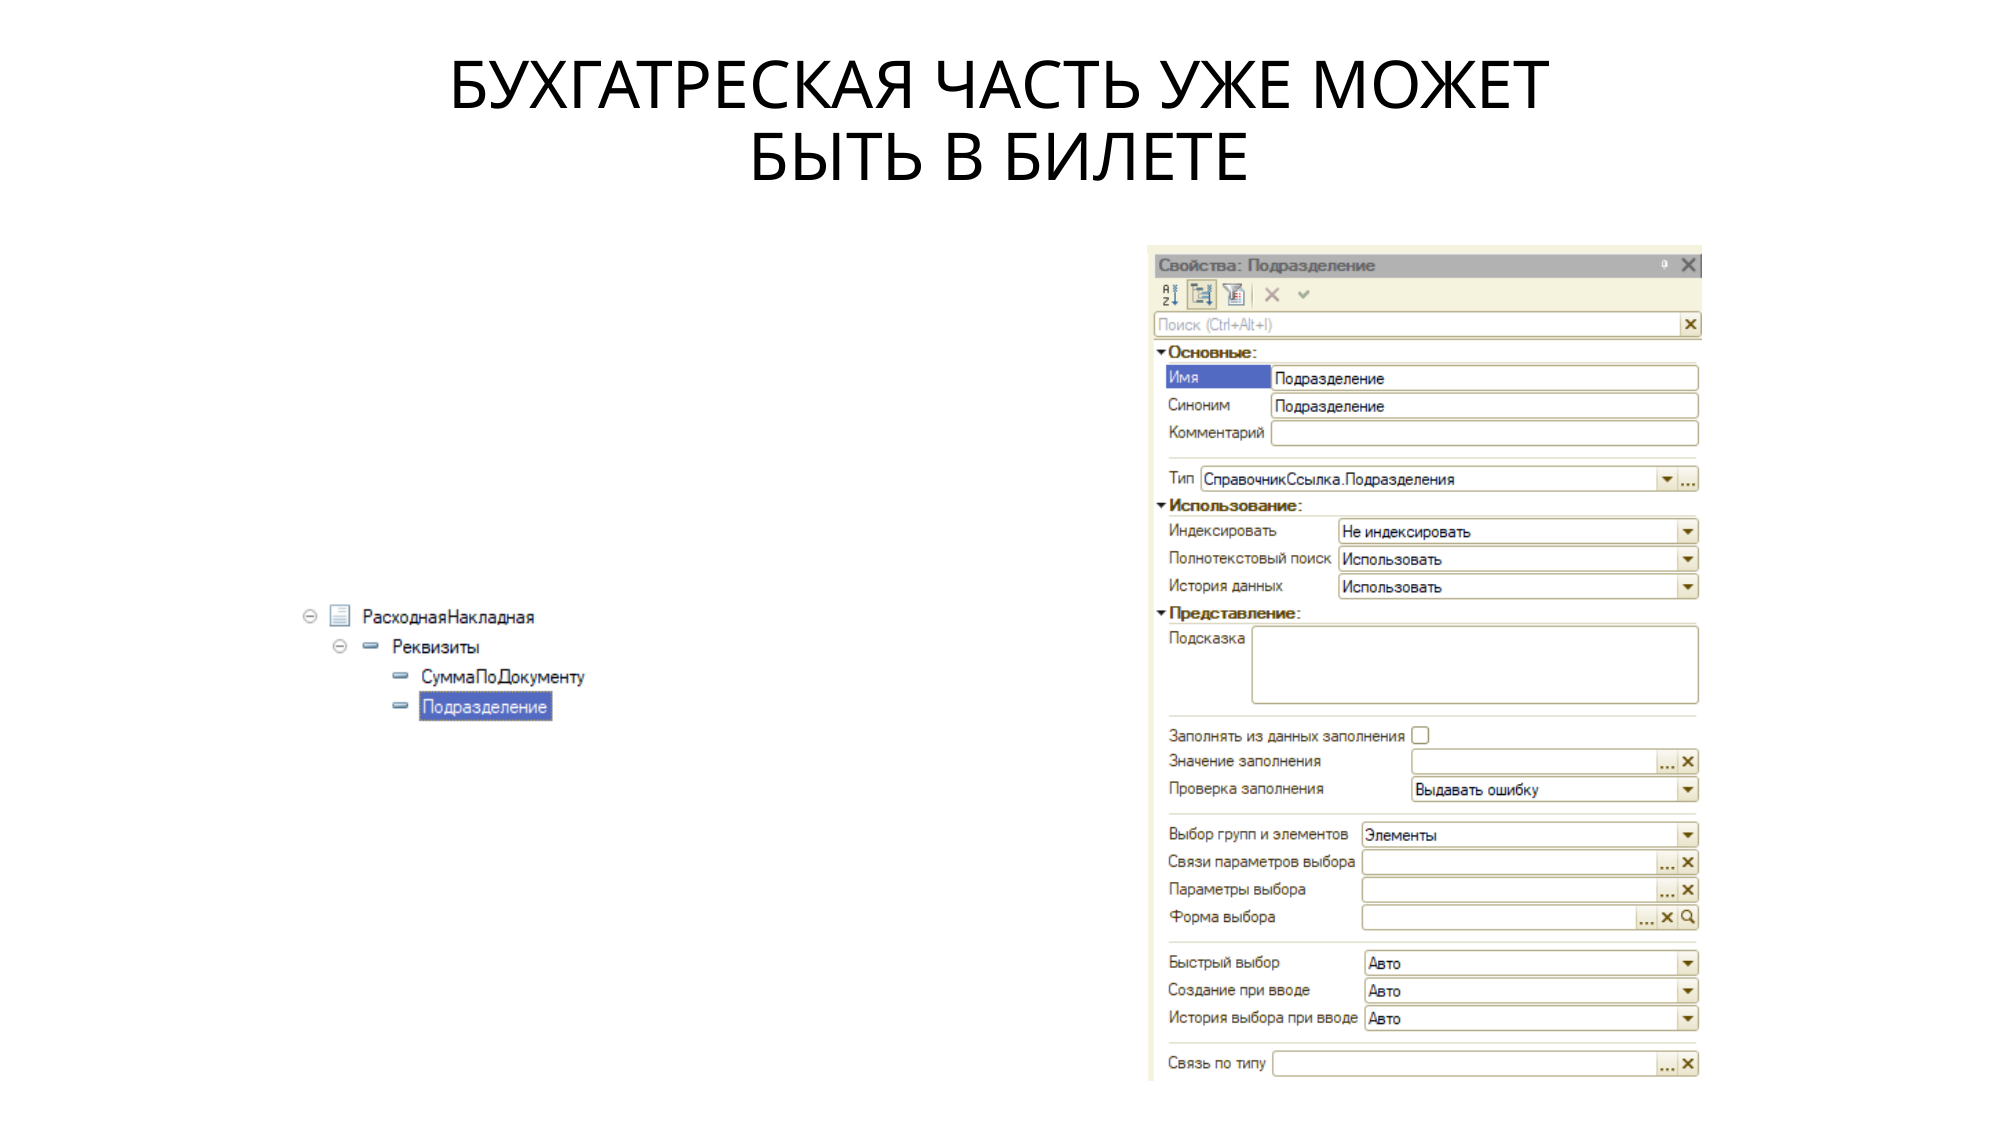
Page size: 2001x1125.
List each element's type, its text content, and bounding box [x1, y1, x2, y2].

picture [297, 600, 603, 726]
picture [1147, 245, 1703, 1081]
title БУХГАТРЕСКАЯ ЧАСТЬ УЖЕ МОЖЕТ БЫТЬ В БИЛЕТЕ [375, 44, 1625, 203]
